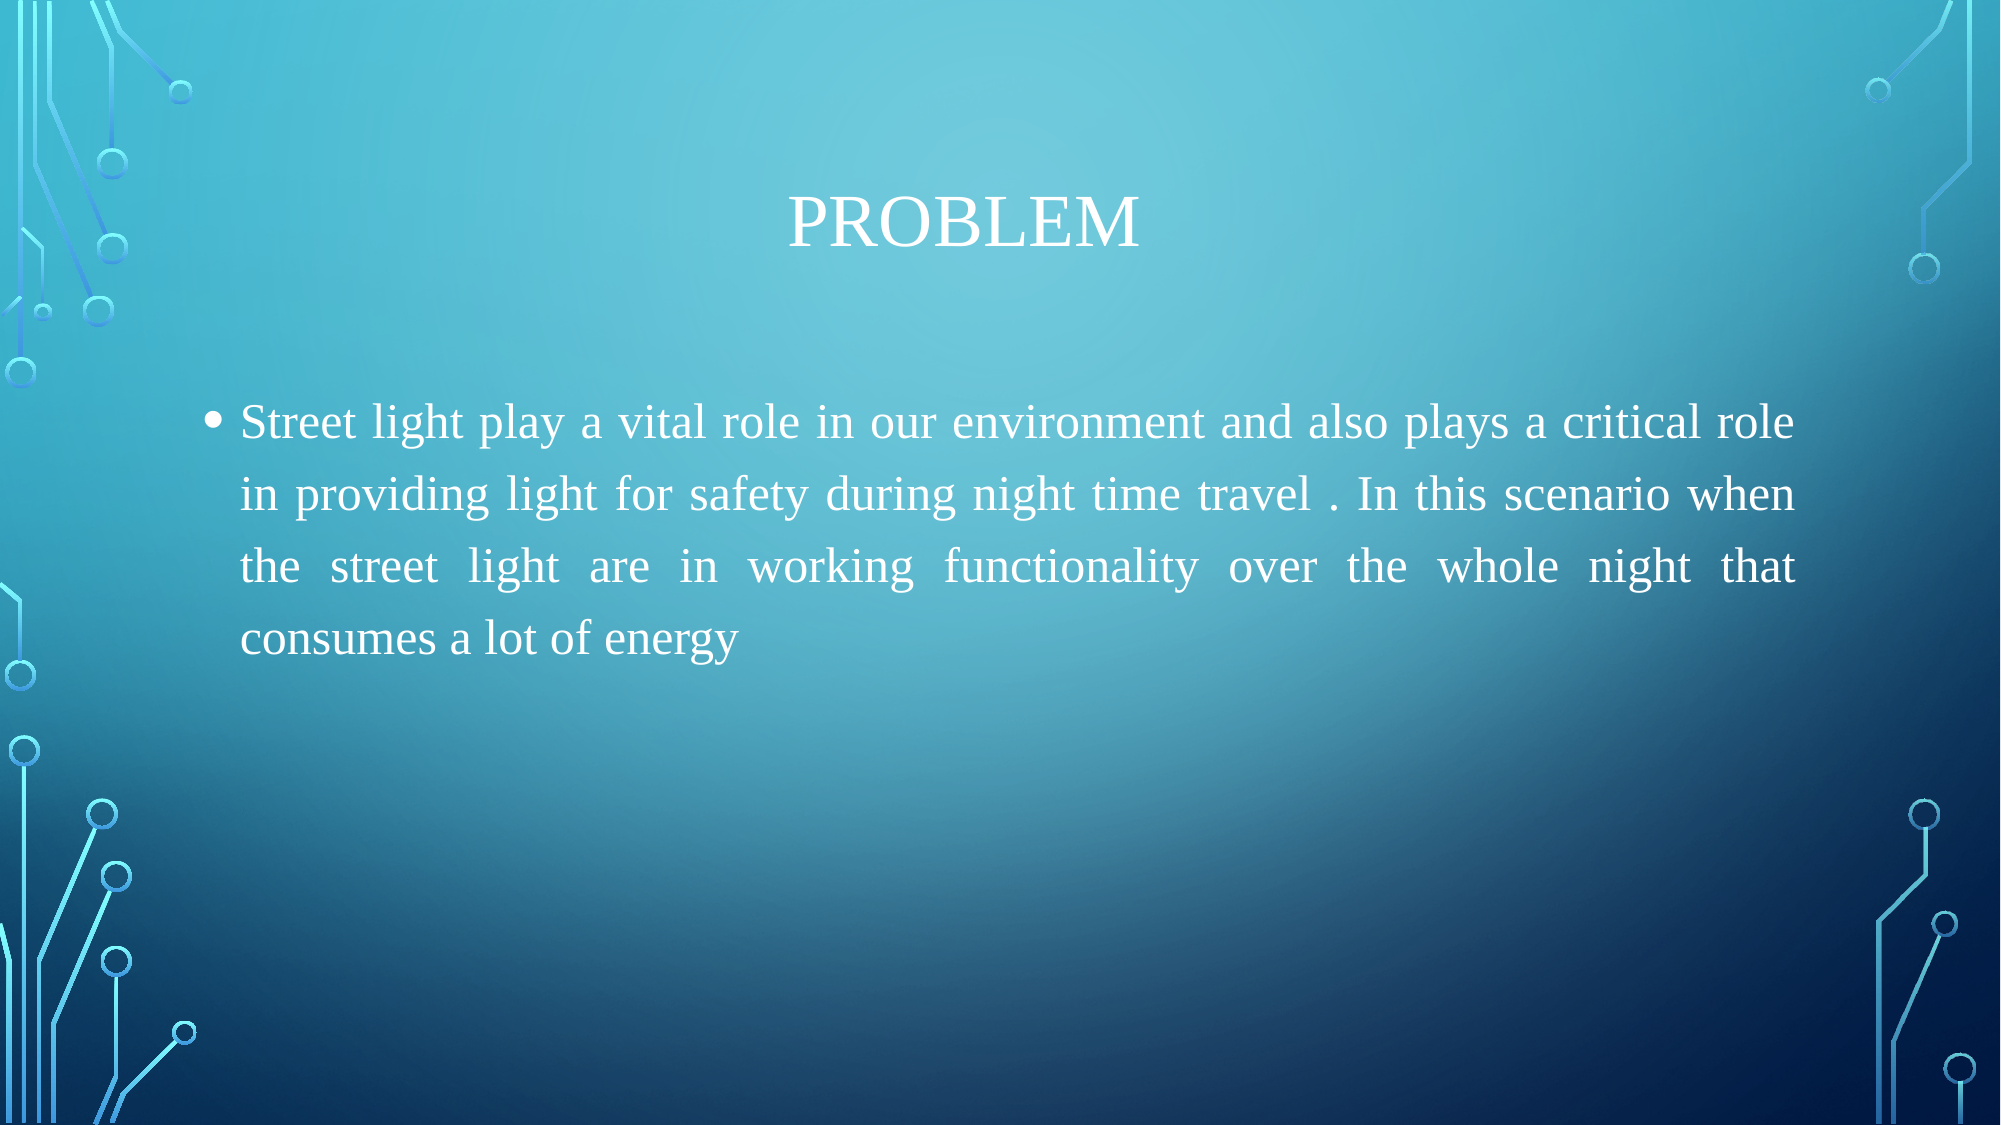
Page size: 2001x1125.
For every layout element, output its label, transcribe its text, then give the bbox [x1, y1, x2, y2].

title Problem [187, 101, 1813, 344]
list Street light play a vital role in our environment and also plays a critical role in providing light for safety during night time travel . In this scenario when the street light are in working functionality over the whole night that consumes a lot of energy [187, 369, 1813, 950]
